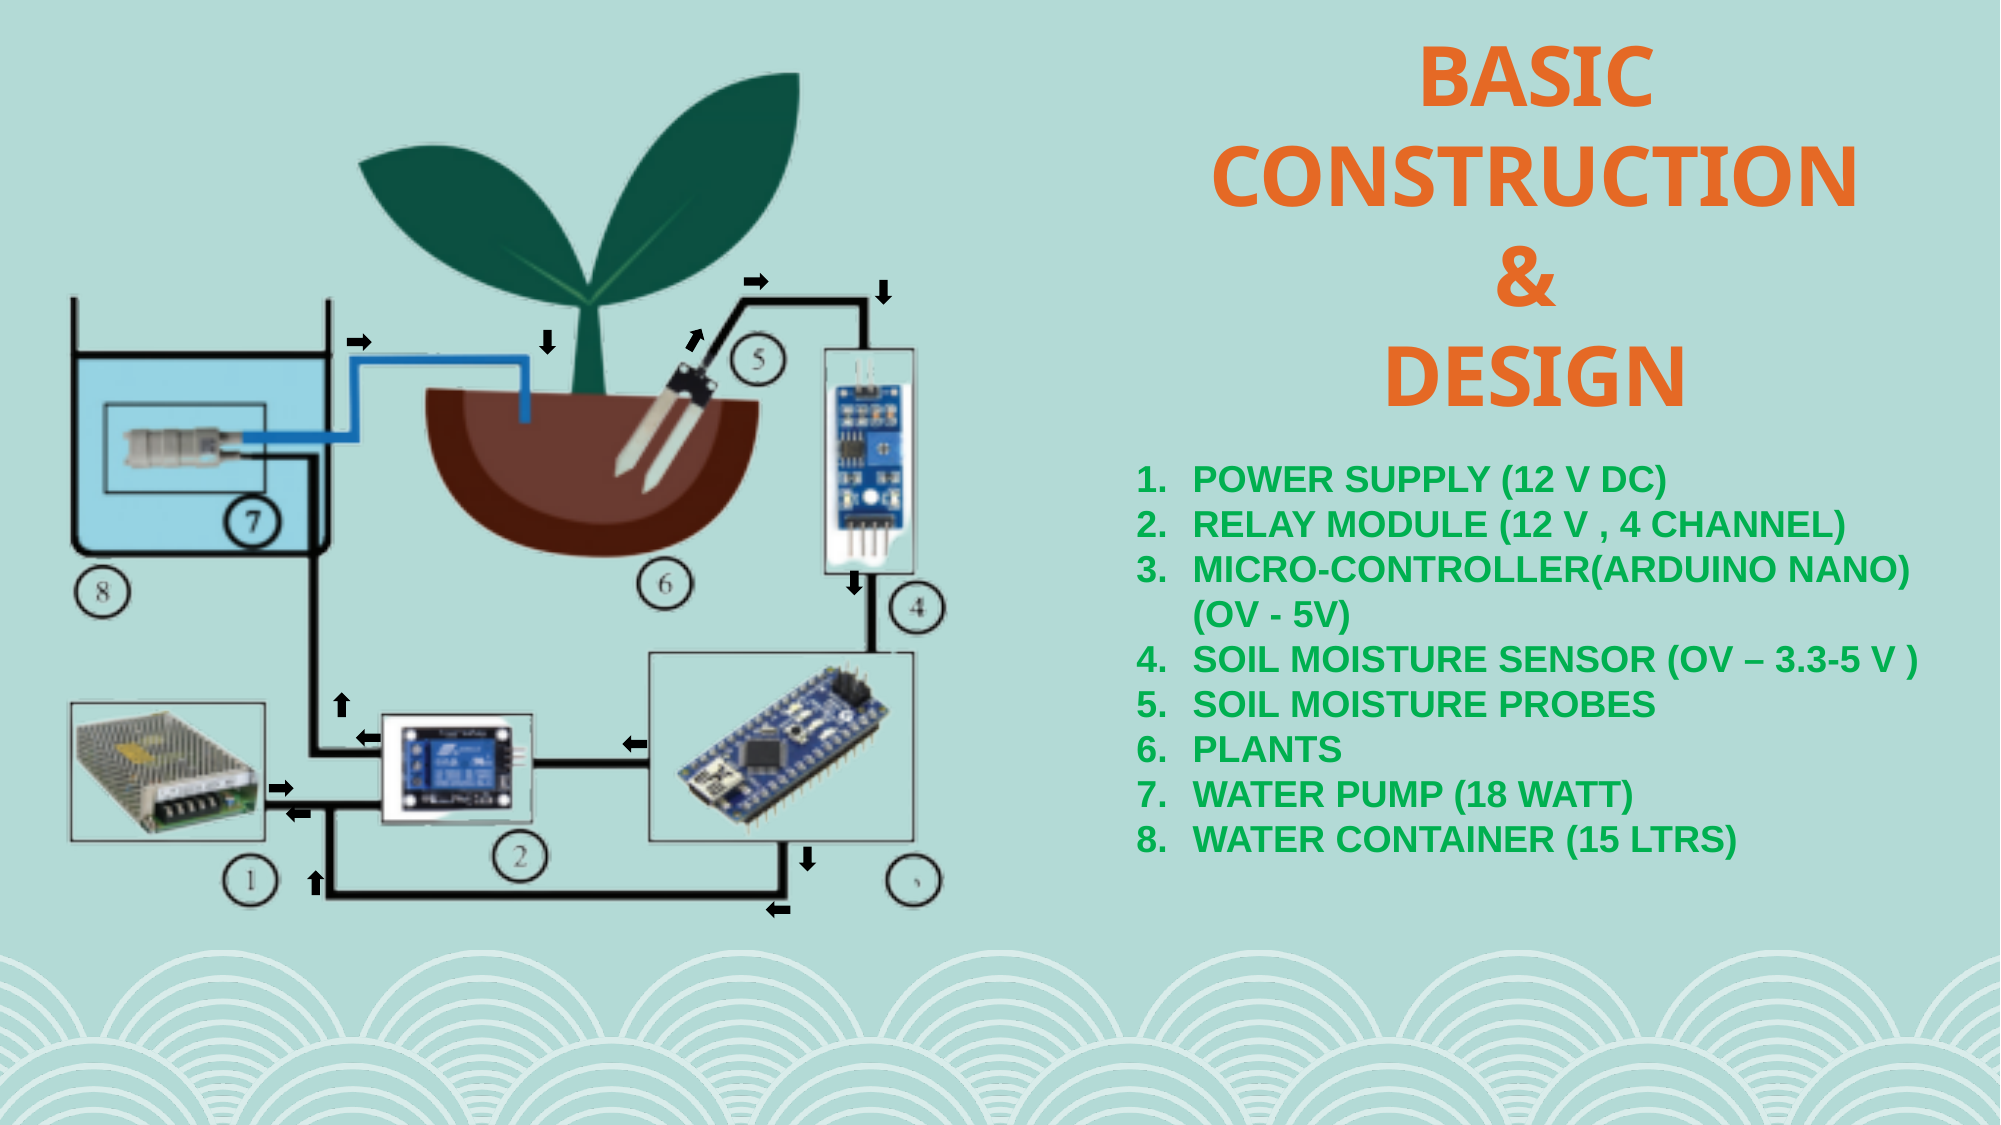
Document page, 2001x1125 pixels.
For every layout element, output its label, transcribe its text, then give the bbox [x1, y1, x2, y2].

picture [27, 45, 983, 922]
title BASIC CONSTRUCTION & DESIGN [1203, 38, 1868, 447]
text_box POWER SUPPLY (12 V DC) RELAY MODULE (12 V , 4 CHANNEL) MICRO-CONTROLLER(ARDUINO NANO) (OV - 5V) SOIL MOISTURE SENSOR (OV – 3.3-5 V ) SOIL MOISTURE PROBES PLANTS WATER PUMP (18 WATT) WATER CONTAINER (15 LTRS) [1121, 447, 1950, 868]
